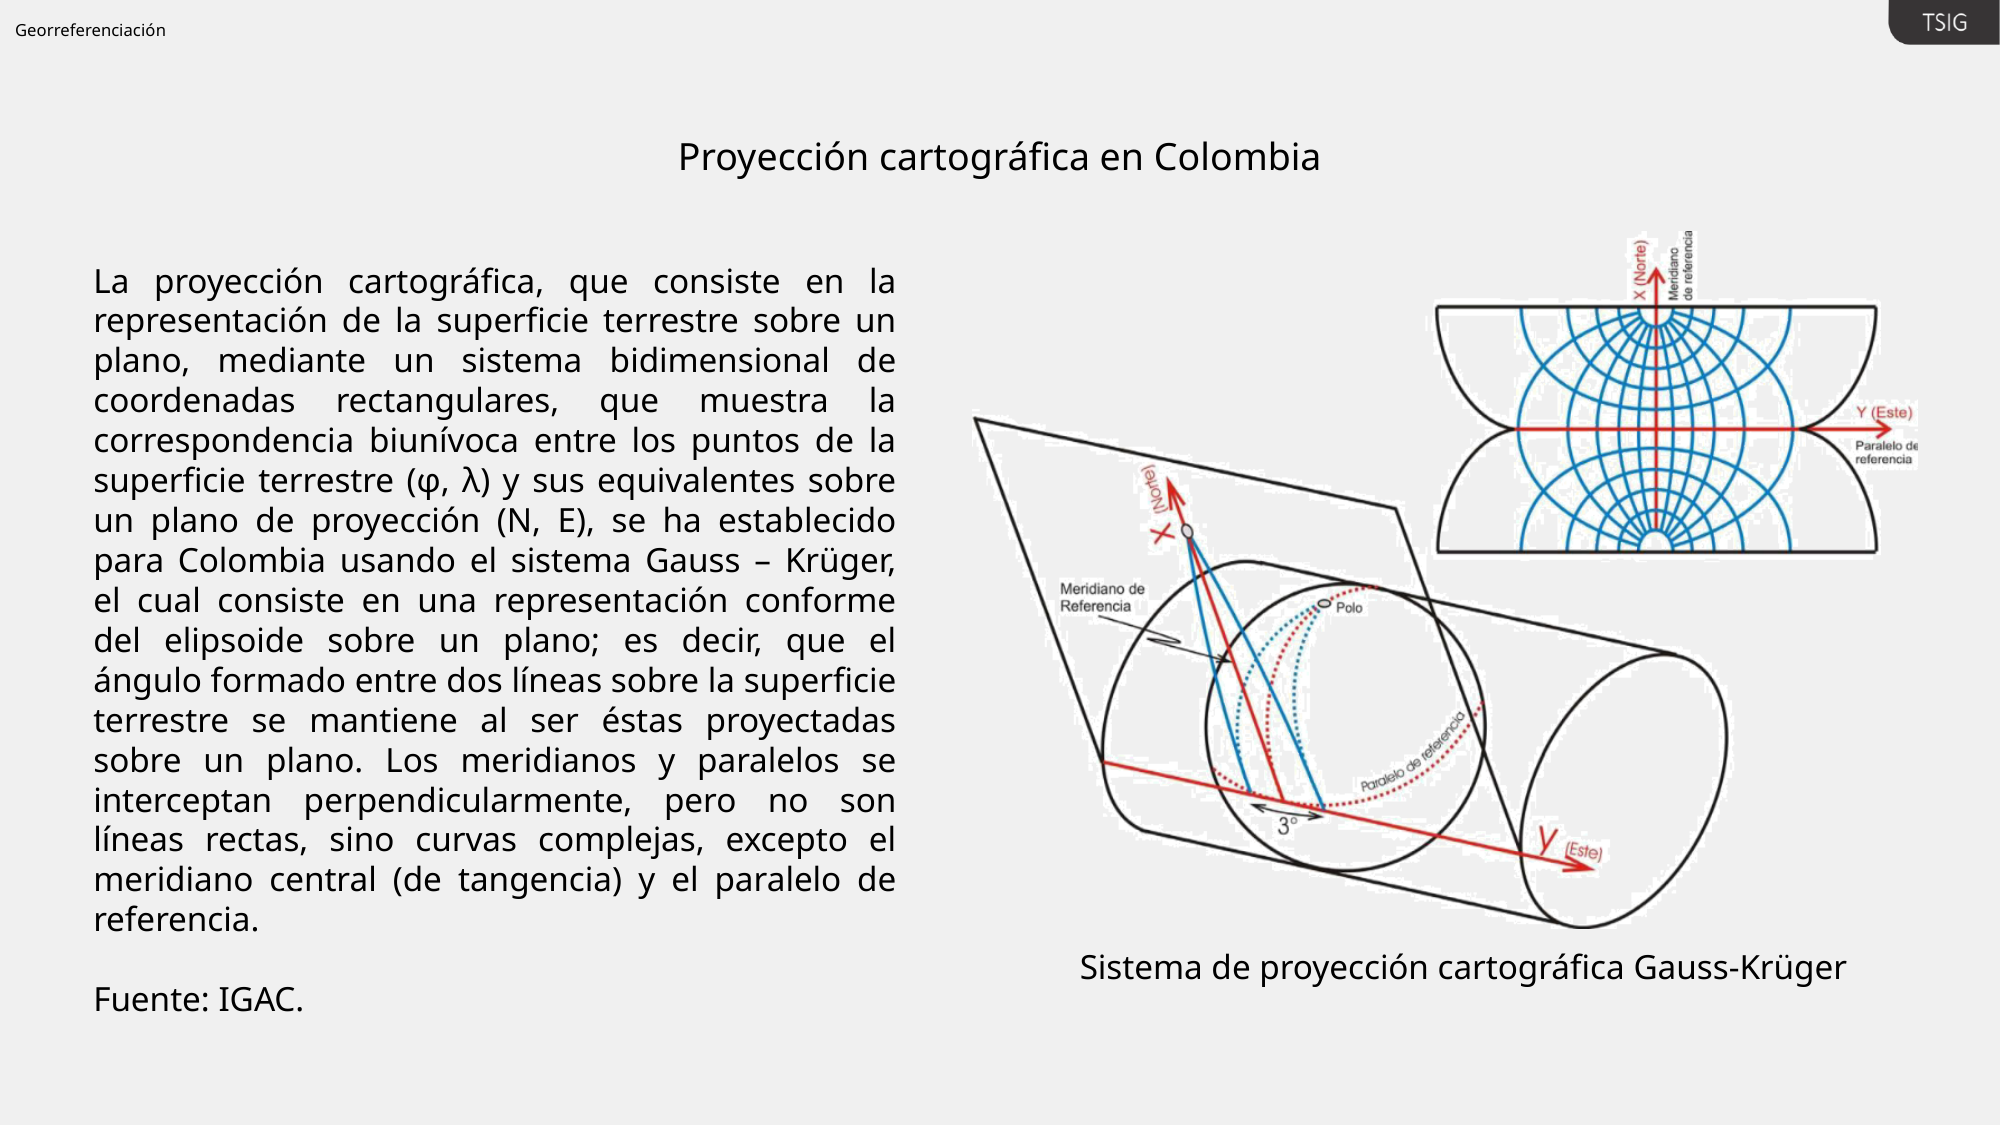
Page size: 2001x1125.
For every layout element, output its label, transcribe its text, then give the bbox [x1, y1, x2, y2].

text_box Georreferenciación [0, 0, 2000, 59]
picture [971, 231, 1918, 929]
text_box Sistema de proyección cartográfica Gauss-Krüger [1047, 938, 1881, 994]
picture [1888, 0, 2000, 46]
text_box La proyección cartográfica, que consiste en la representación de la superficie terrestre sobre un plano, mediante un sistema bidimensional de coordenadas rectangulares, que muestra la correspondencia biunívoca entre los puntos de la superficie terrestre (φ, λ) y sus equivalentes sobre un plano de proyección (N, E), se ha establecido para Colombia usando el sistema Gauss – Krüger, el cual consiste en una representación conforme del elipsoide sobre un plano; es decir, que el ángulo formado entre dos líneas sobre la superficie terrestre se mantiene al ser éstas proyectadas sobre un plano. Los meridianos y paralelos se interceptan perpendicularmente, pero no son líneas rectas, sino curvas complejas, excepto el meridiano central (de tangencia) y el paralelo de referencia. Fuente: IGAC. [78, 252, 913, 1026]
text_box Proyección cartográfica en Colombia [0, 125, 2000, 186]
